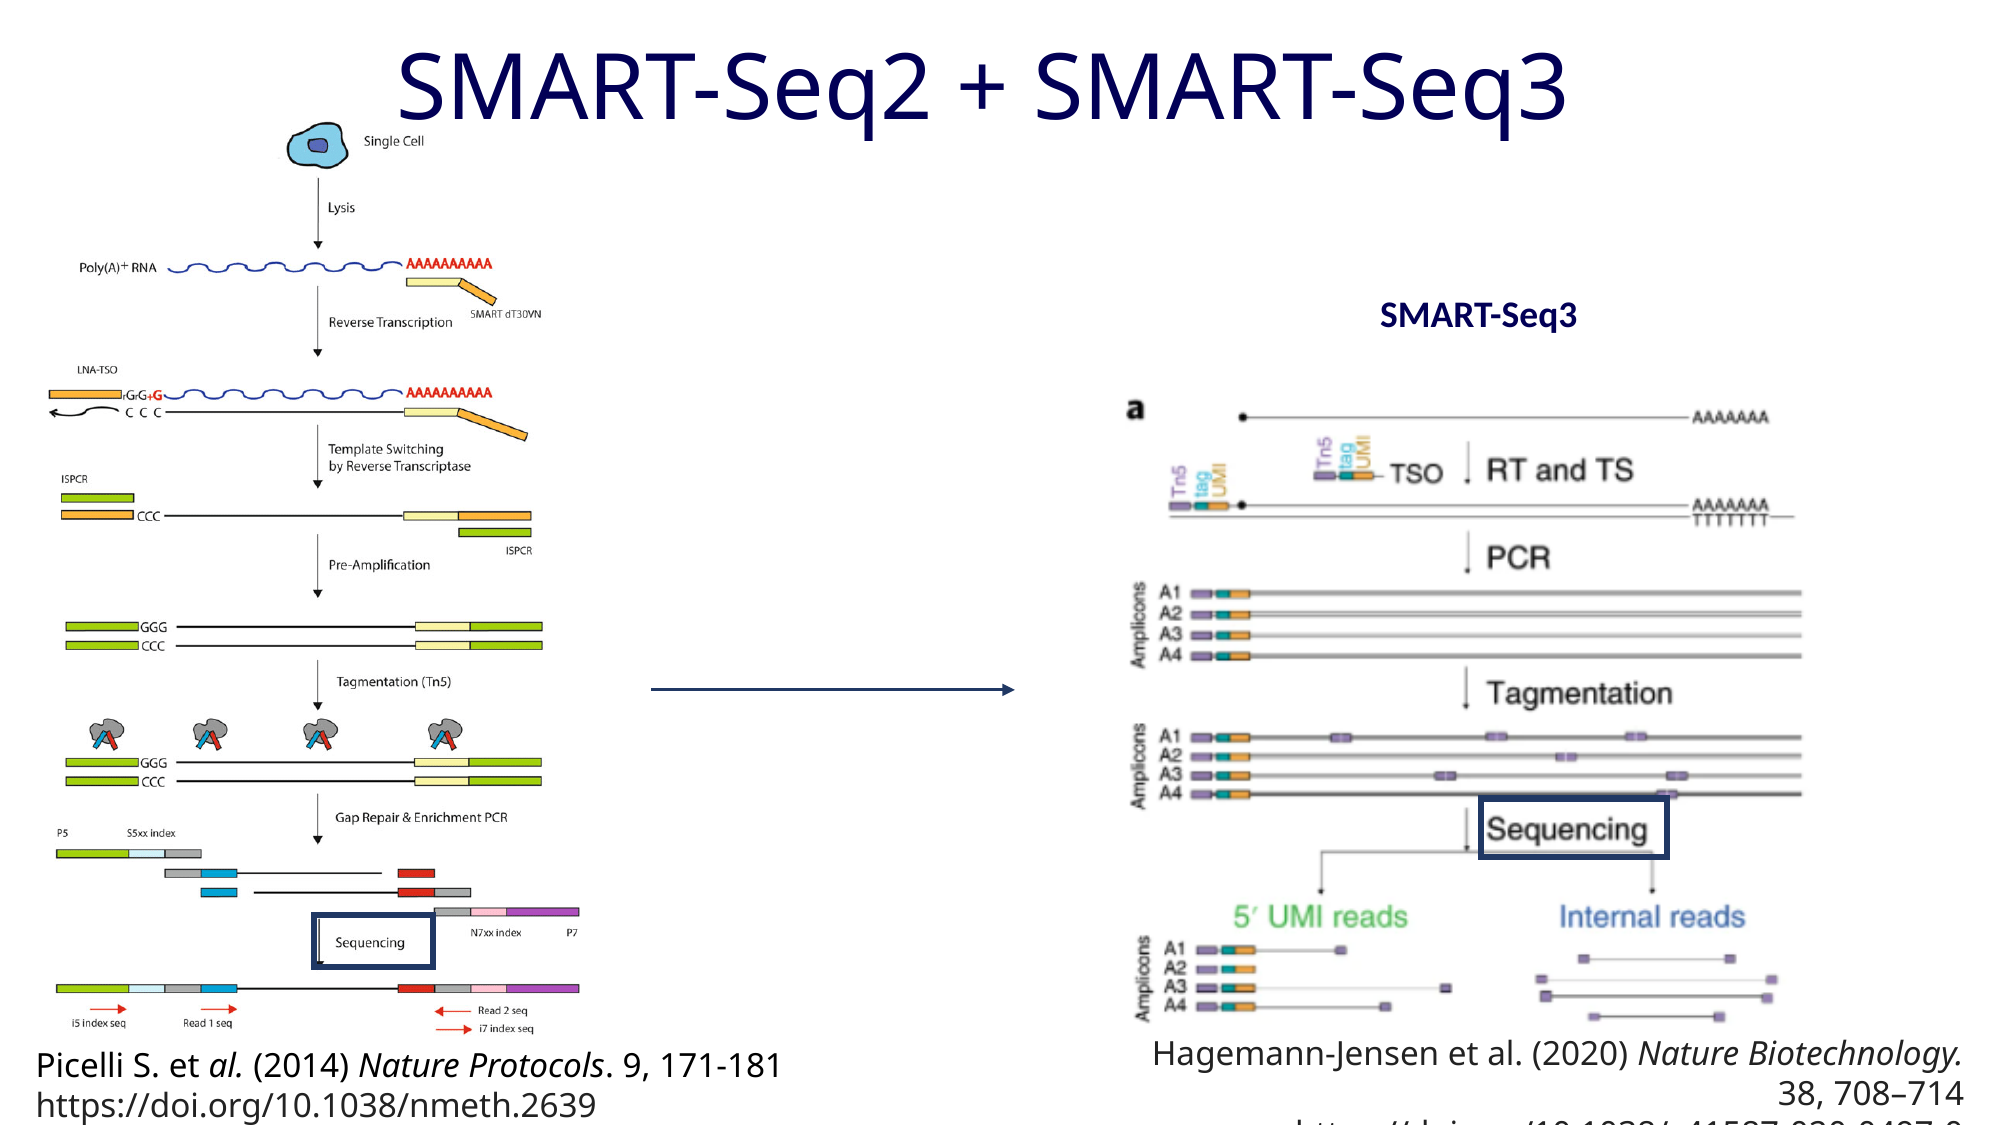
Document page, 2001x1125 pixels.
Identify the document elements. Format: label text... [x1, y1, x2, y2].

text_box Picelli S. et al. (2014) Nature Protocols. 9, 171-181 https://doi.org/10.1038/nmeth.2639 [20, 1037, 874, 1125]
picture [48, 121, 580, 1056]
text_box Hagemann-Jensen et al. (2020) Nature Biotechnology. 38, 708–714 https://doi.org/10.1038/s41587-020-0497-0 [1014, 1025, 1979, 1125]
picture [1102, 373, 1819, 1057]
text_box SMART-Seq3 [1193, 282, 1765, 343]
title SMART-Seq2 + SMART-Seq3 [121, 0, 1847, 199]
